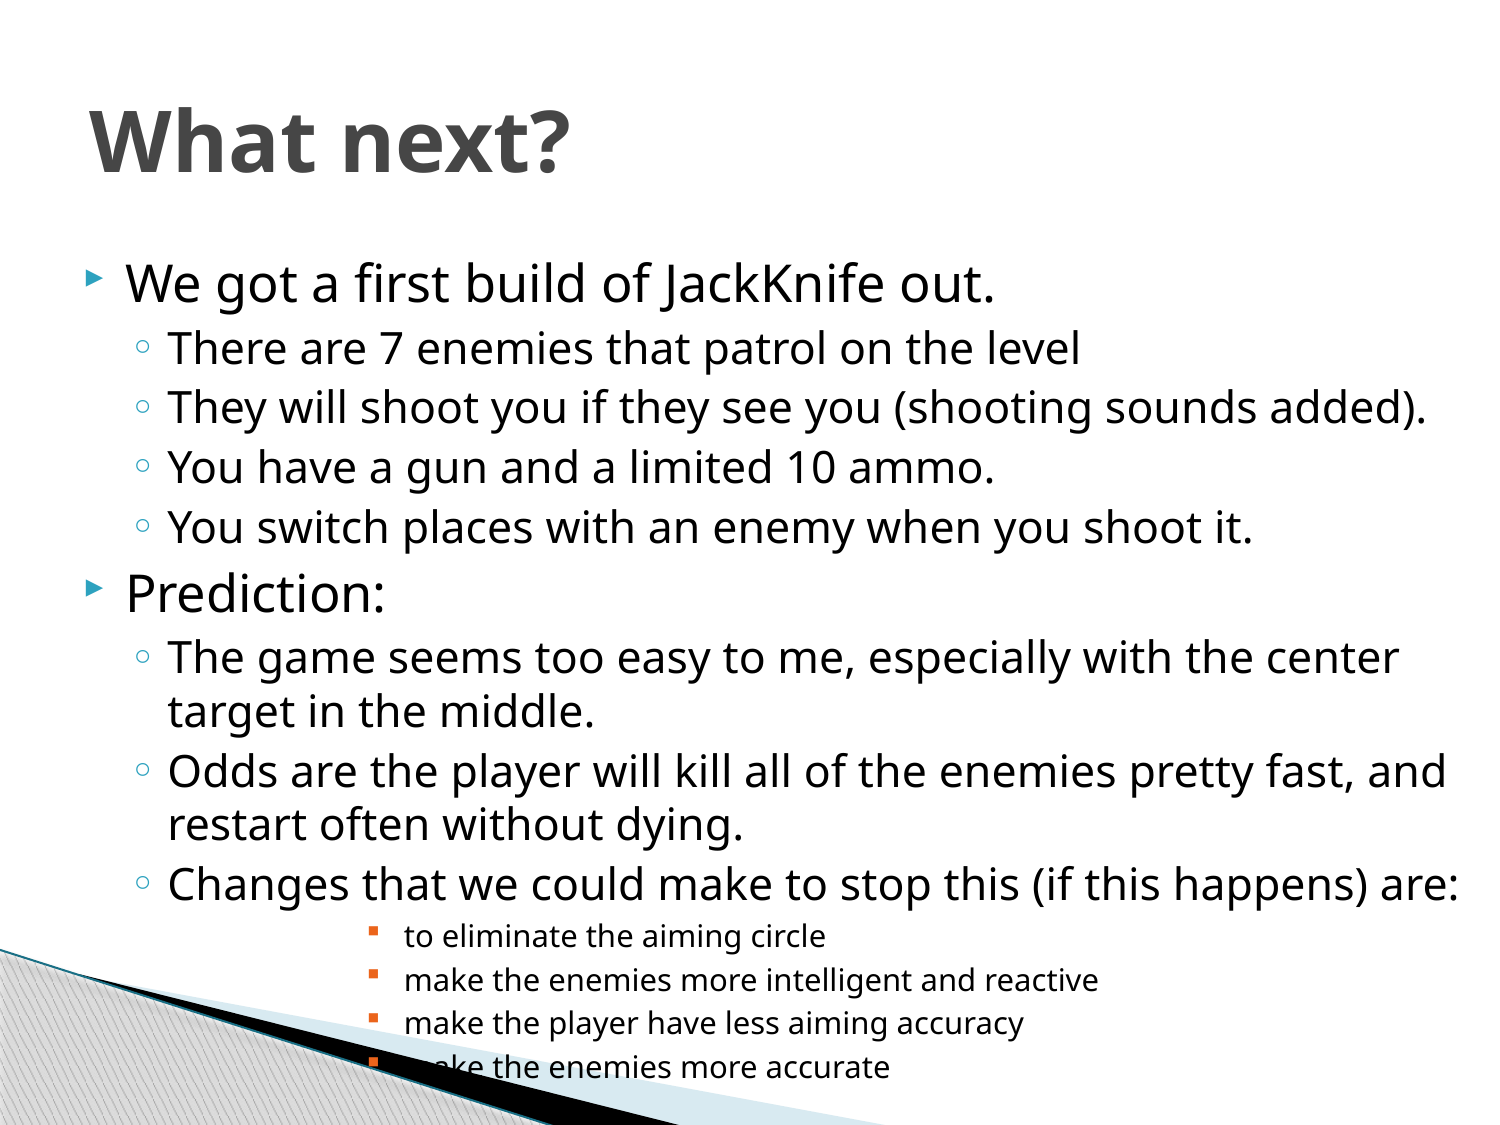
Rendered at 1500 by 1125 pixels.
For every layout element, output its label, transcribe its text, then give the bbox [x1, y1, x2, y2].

title What next? [75, 45, 1425, 233]
list We got a first build of JackKnife out. There are 7 enemies that patrol on the level They will shoot you if they see you (shooting sounds added). You have a gun and a limited 10 ammo. You switch places with an enemy when you shoot it. Prediction: The game seems too easy to me, especially with the center target in the middle. Odds are the player will kill all of the enemies pretty fast, and restart often without dying. Changes that we could make to stop this (if this happens) are: to eliminate the aiming circle make the enemies more intelligent and reactive make the player have less aiming accuracy make the enemies more accurate [50, 243, 1488, 1100]
